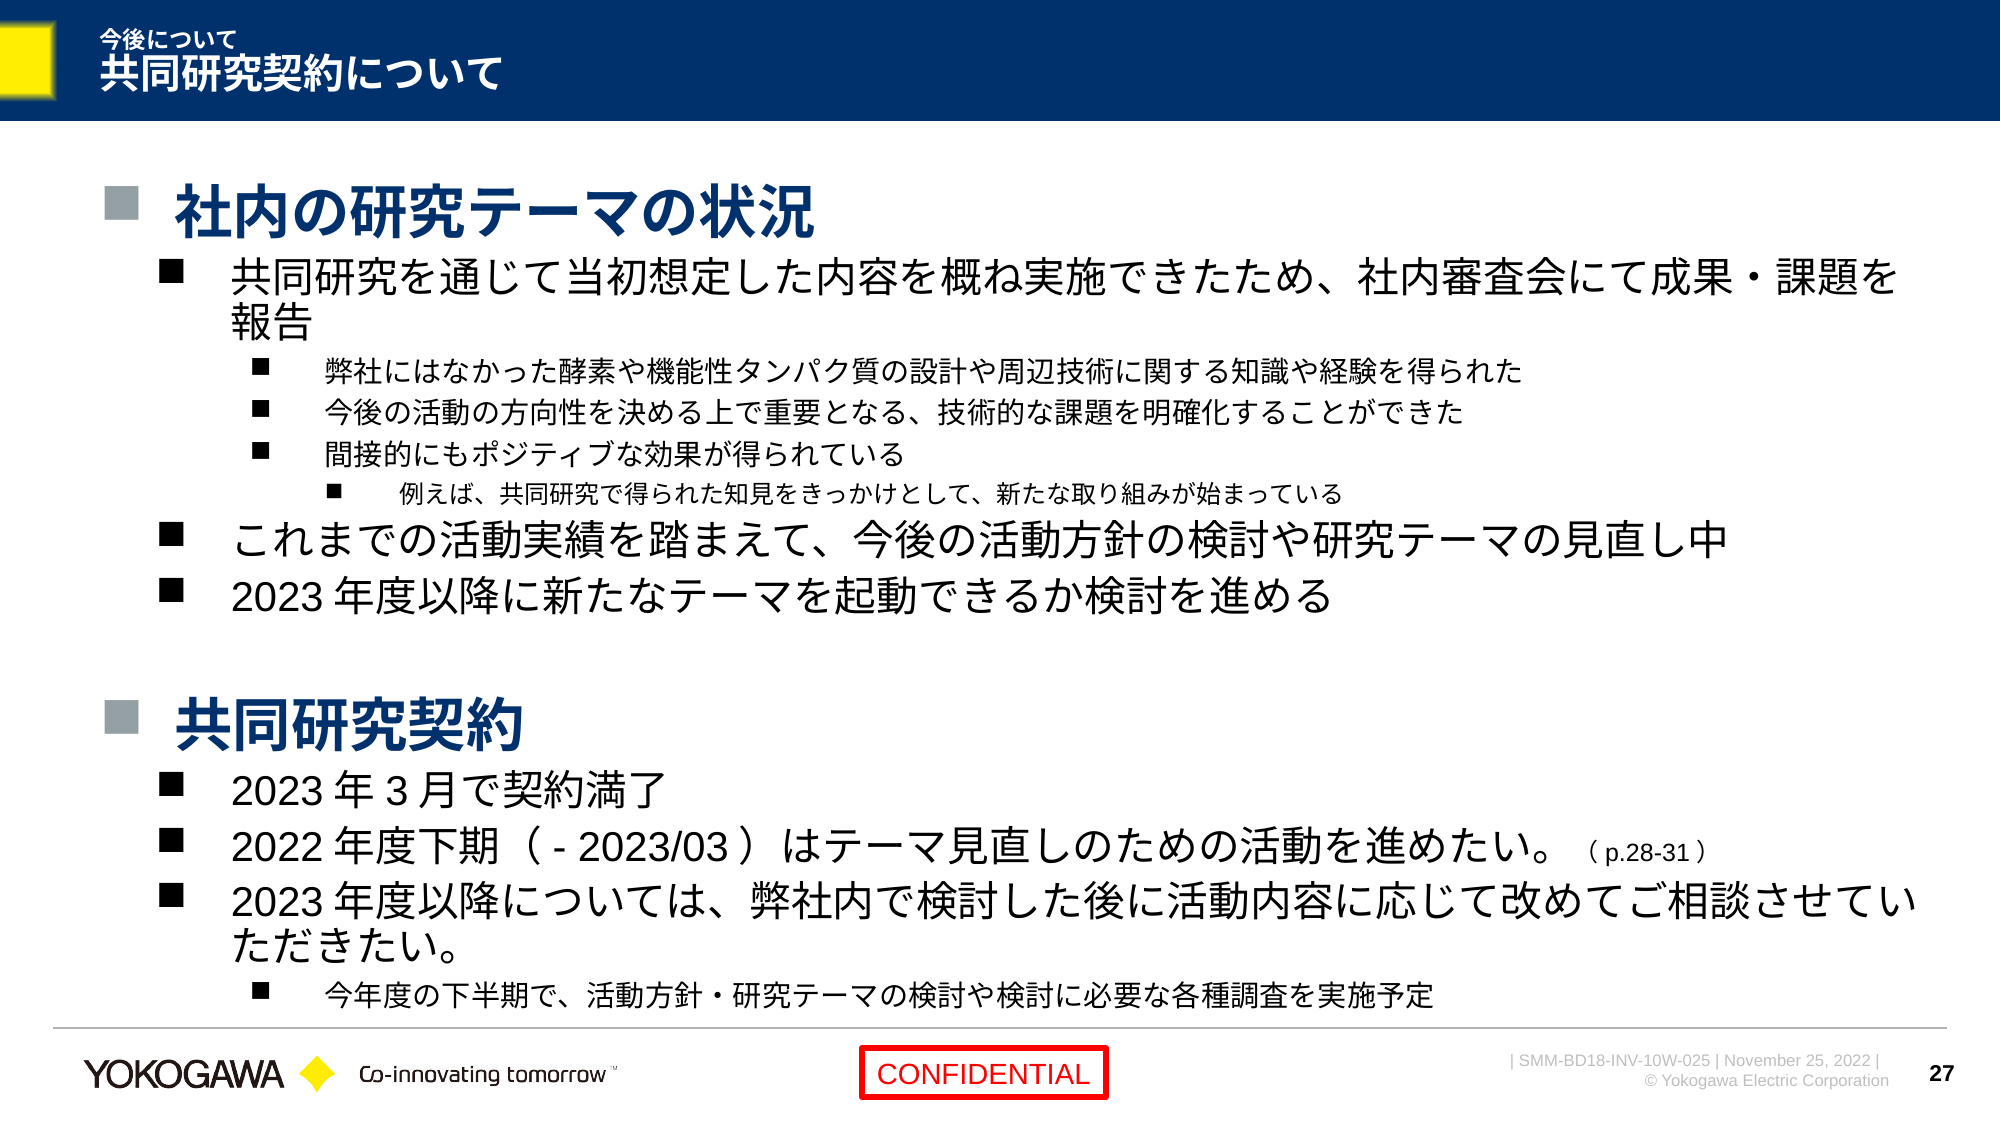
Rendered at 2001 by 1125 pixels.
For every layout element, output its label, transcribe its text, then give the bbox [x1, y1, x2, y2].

slide_number 27 [1904, 1042, 1970, 1103]
picture [83, 1055, 617, 1093]
list 社内の研究テーマの状況 共同研究を通じて当初想定した内容を概ね実施できたため、社内審査会にて成果・課題を報告 弊社にはなかった酵素や機能性タンパク質の設計や周辺技術に関する知識や経験を得られた 今後の活動の方向性を決める上で重要となる、技術的な課題を明確化することができた 間接的にもポジティブな効果が得られている 例えば、共同研究で得られた知見をきっかけとして、新たな取り組みが始まっている これまでの活動実績を踏まえて、今後の活動方針の検討や研究テーマの見直し中 2023年度以降に新たなテーマを起動できるか検討を進める 共同研究契約 2023年3月で契約満了 2022年度下期（- 2023/03）はテーマ見直しのための活動を進めたい。（p.28-31） 2023年度以降については、弊社内で検討した後に活動内容に応じて改めてご相談させていただきたい。 今年度の下半期で、活動方針・研究テーマの検討や検討に必要な各種調査を実施予定 [84, 175, 1946, 994]
title 今後について 共同研究契約について [84, 20, 1955, 106]
picture [0, 6, 69, 115]
